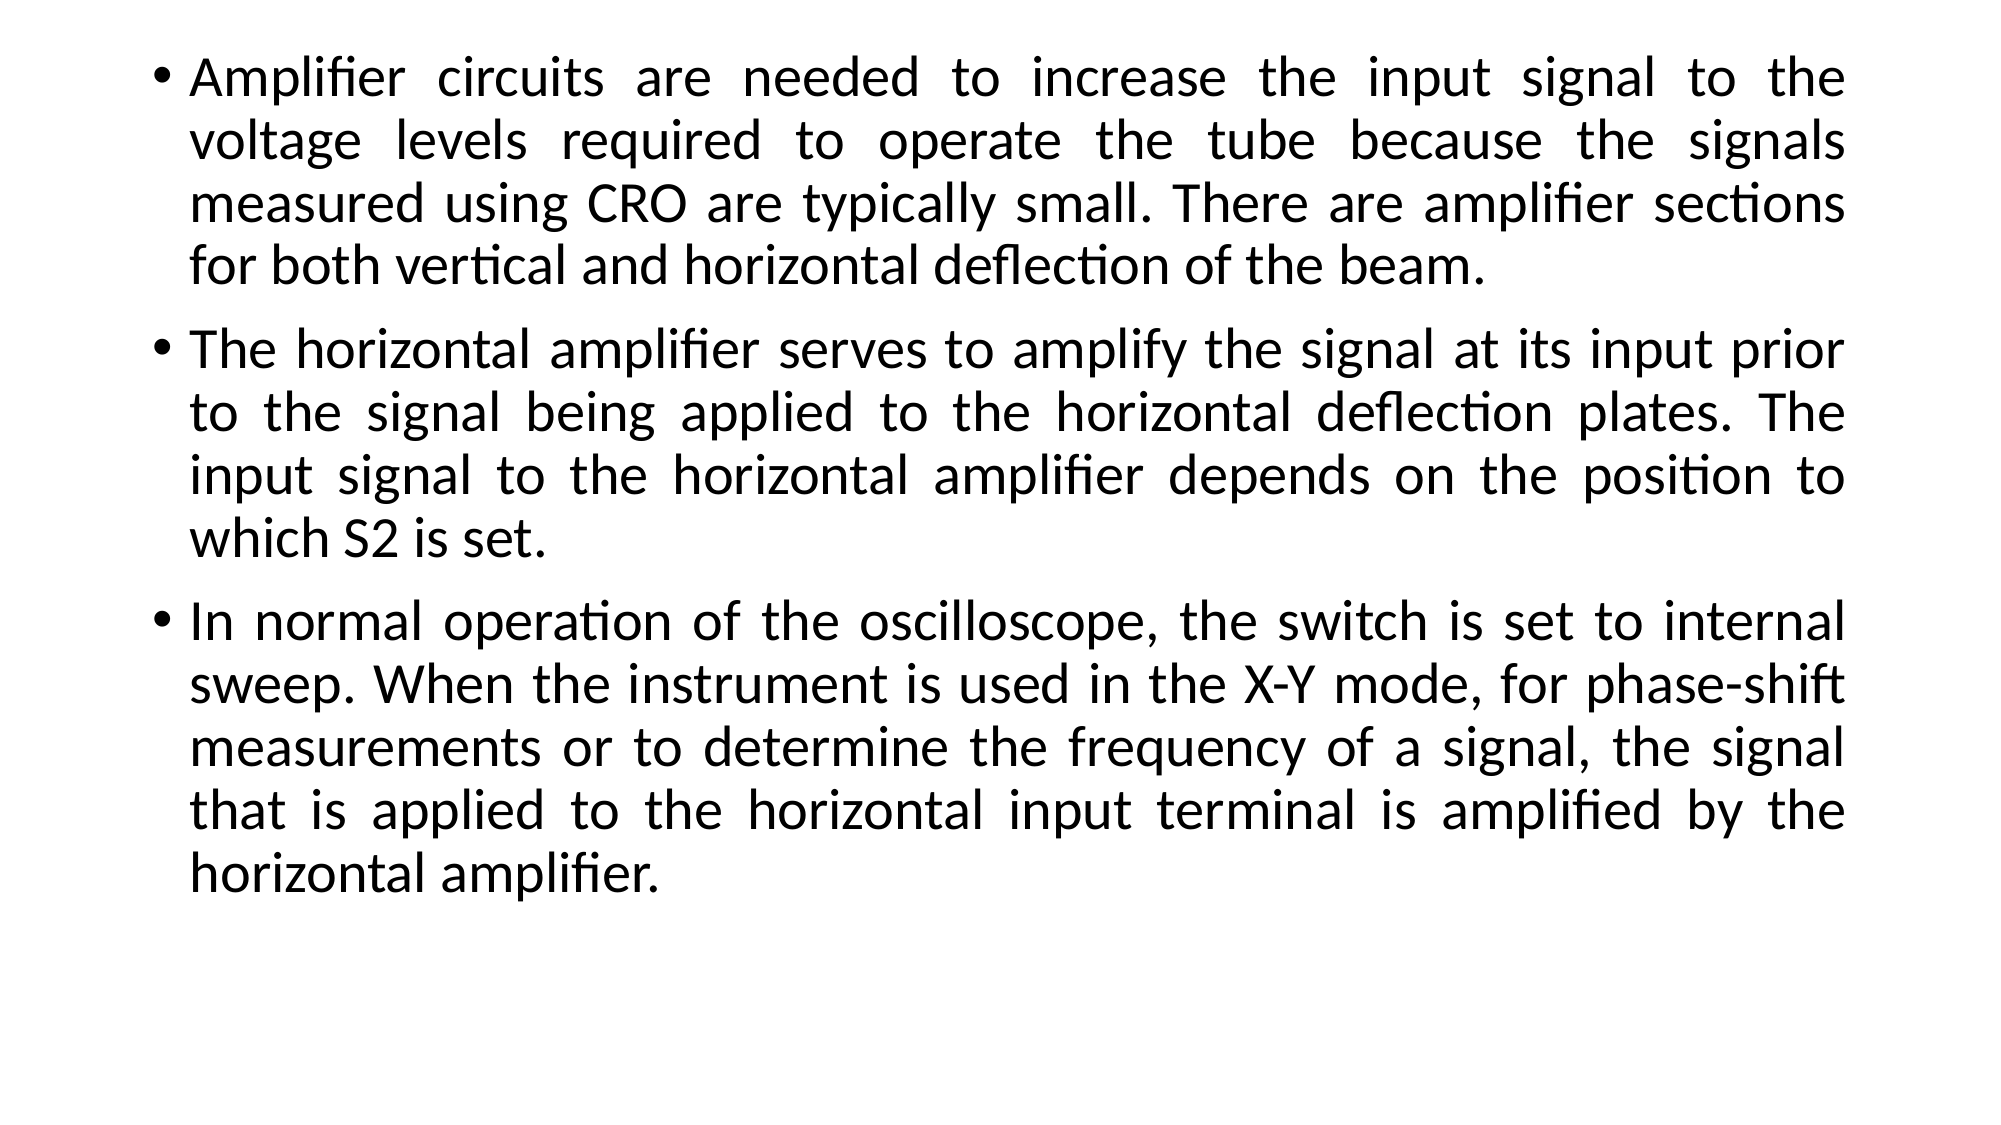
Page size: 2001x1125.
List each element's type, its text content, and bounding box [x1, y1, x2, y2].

list Amplifier circuits are needed to increase the input signal to the voltage levels required to operate the tube because the signals measured using CRO are typically small. There are amplifier sections for both vertical and horizontal deflection of the beam. The horizontal amplifier serves to amplify the signal at its input prior to the signal being applied to the horizontal deflection plates. The input signal to the horizontal amplifier depends on the position to which S2 is set. In normal operation of the oscilloscope, the switch is set to internal sweep. When the instrument is used in the X-Y mode, for phase-shift measurements or to determine the frequency of a signal, the signal that is applied to the horizontal input terminal is amplified by the horizontal amplifier. [137, 38, 1863, 1014]
